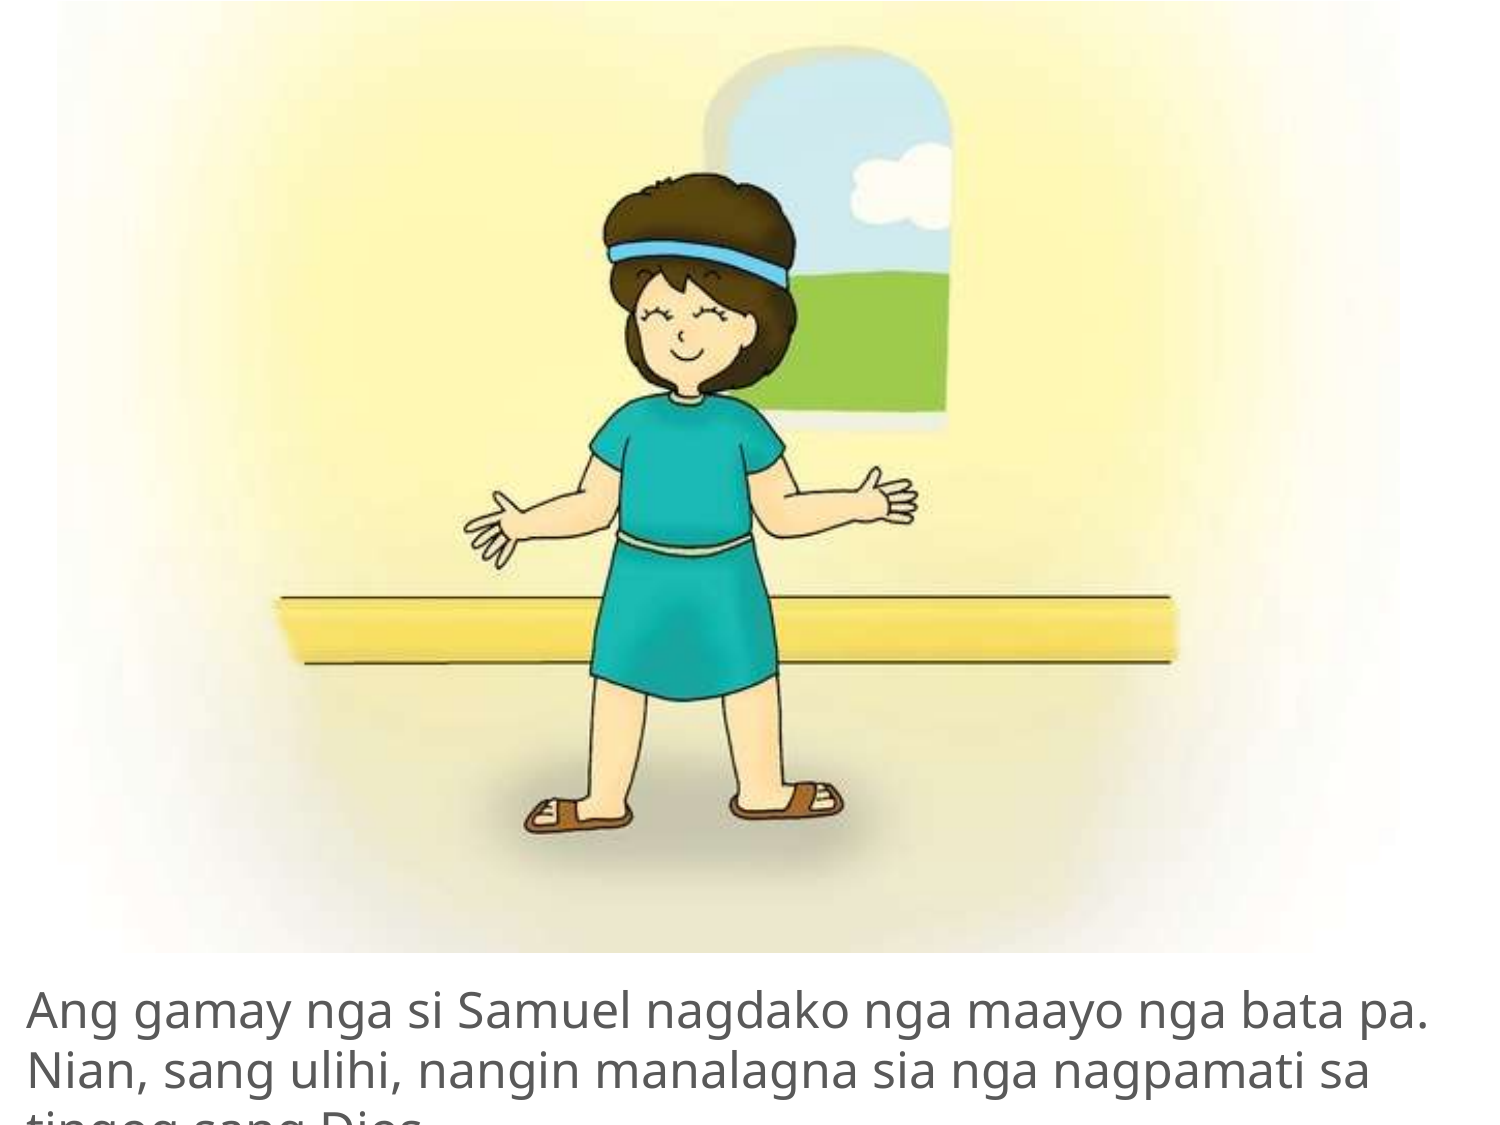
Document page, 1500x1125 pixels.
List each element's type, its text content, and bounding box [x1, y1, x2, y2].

text_box Ang gamay nga si Samuel nagdako nga maayo nga bata pa. Nian, sang ulihi, nangin manalagna sia nga nagpamati sa tingog sang Dios. [11, 971, 1498, 1125]
picture [57, 1, 1400, 953]
